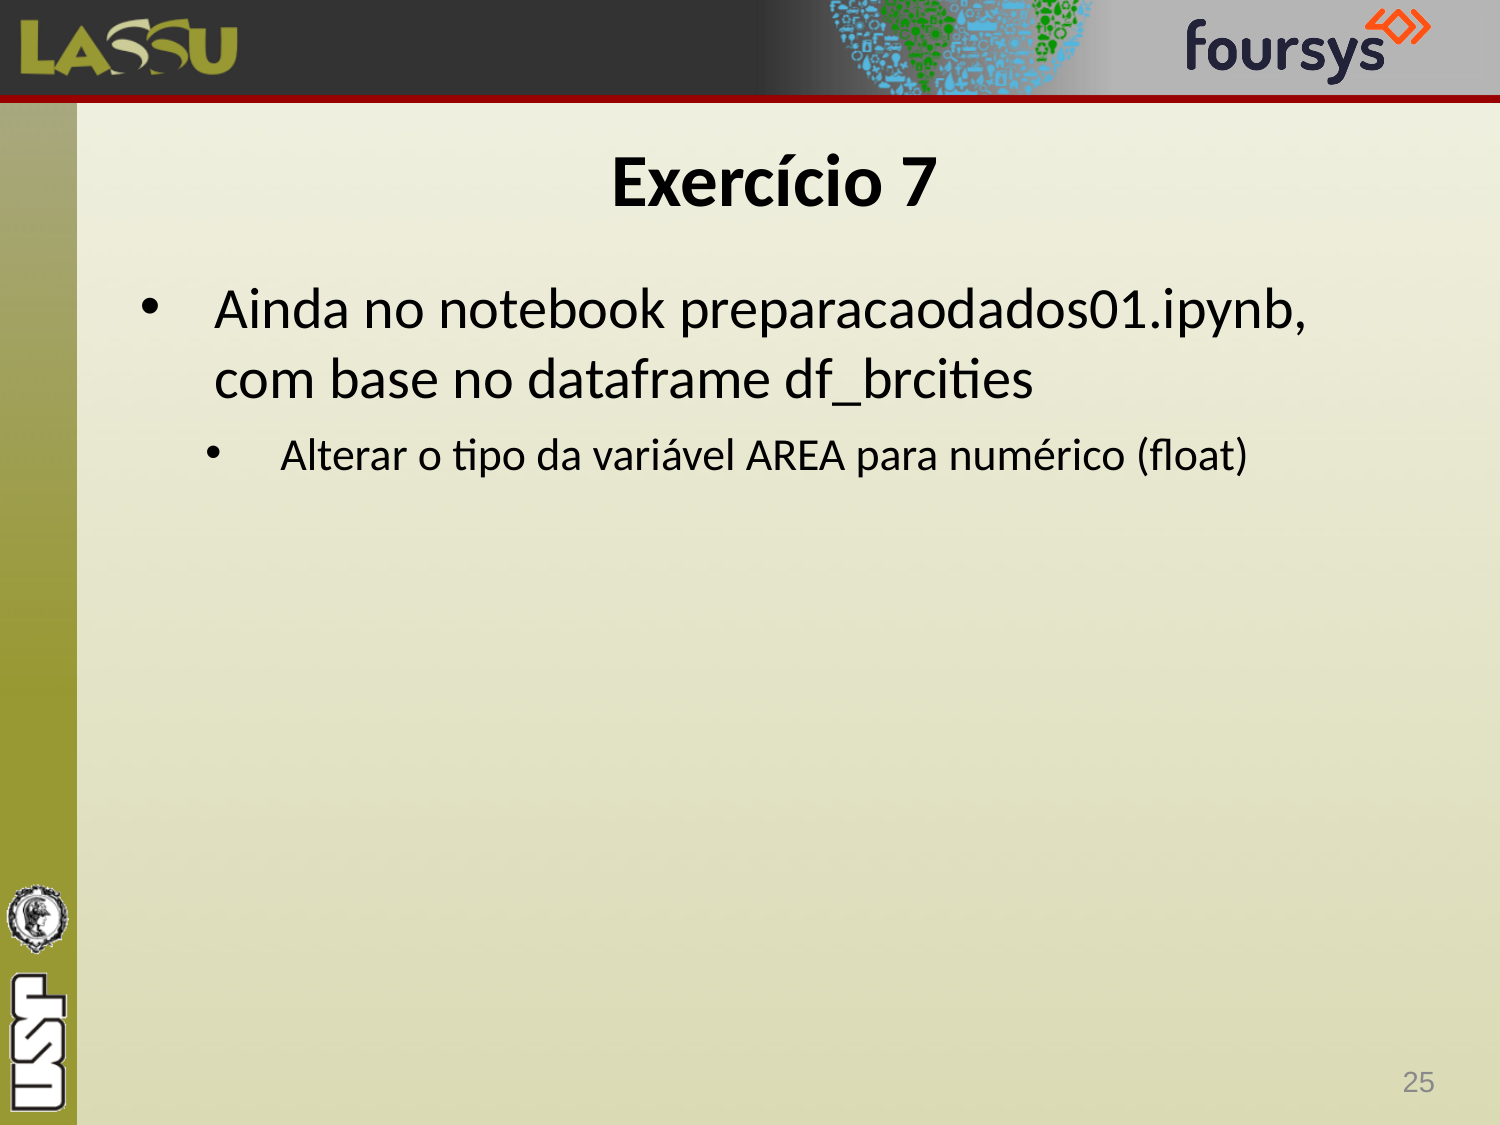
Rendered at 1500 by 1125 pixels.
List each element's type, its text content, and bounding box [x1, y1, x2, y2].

title Exercício 7 [125, 120, 1425, 233]
list Ainda no notebook preparacaodados01.ipynb, com base no dataframe df_brcities Alterar o tipo da variável AREA para numérico (float) [125, 262, 1425, 1005]
slide_number 25 [1099, 1055, 1451, 1106]
picture [0, 0, 1500, 1125]
